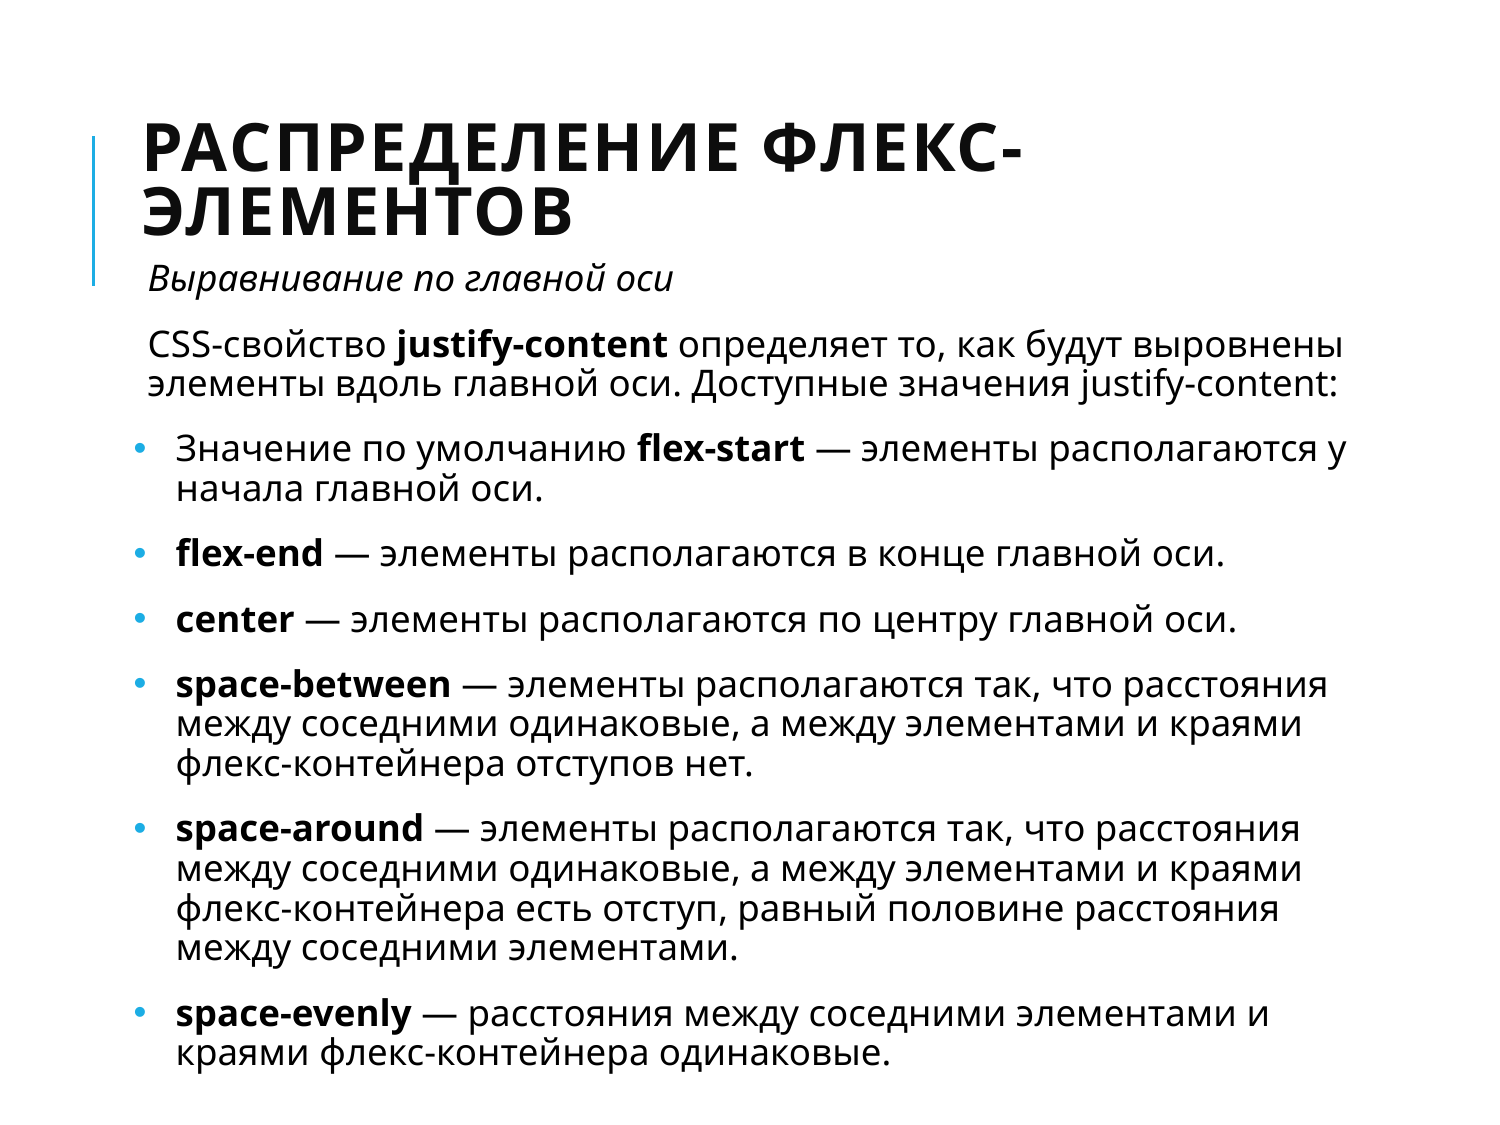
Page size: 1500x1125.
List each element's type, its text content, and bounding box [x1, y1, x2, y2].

title Распределение флекс-элементов [126, 96, 1322, 252]
list Выравнивание по главной оси CSS-свойство justify-content определяет то, как будут выровнены элементы вдоль главной оси. Доступные значения justify-content: Значение по умолчанию flex-start — элементы располагаются у начала главной оси. flex-end — элементы располагаются в конце главной оси. center — элементы располагаются по центру главной оси. space-between — элементы располагаются так, что расстояния между соседними одинаковые, а между элементами и краями флекс-контейнера отступов нет. space-around — элементы располагаются так, что расстояния между соседними одинаковые, а между элементами и краями флекс-контейнера есть отступ, равный половине расстояния между соседними элементами. space-evenly — расстояния между соседними элементами и краями флекс-контейнера одинаковые. [126, 252, 1369, 1106]
